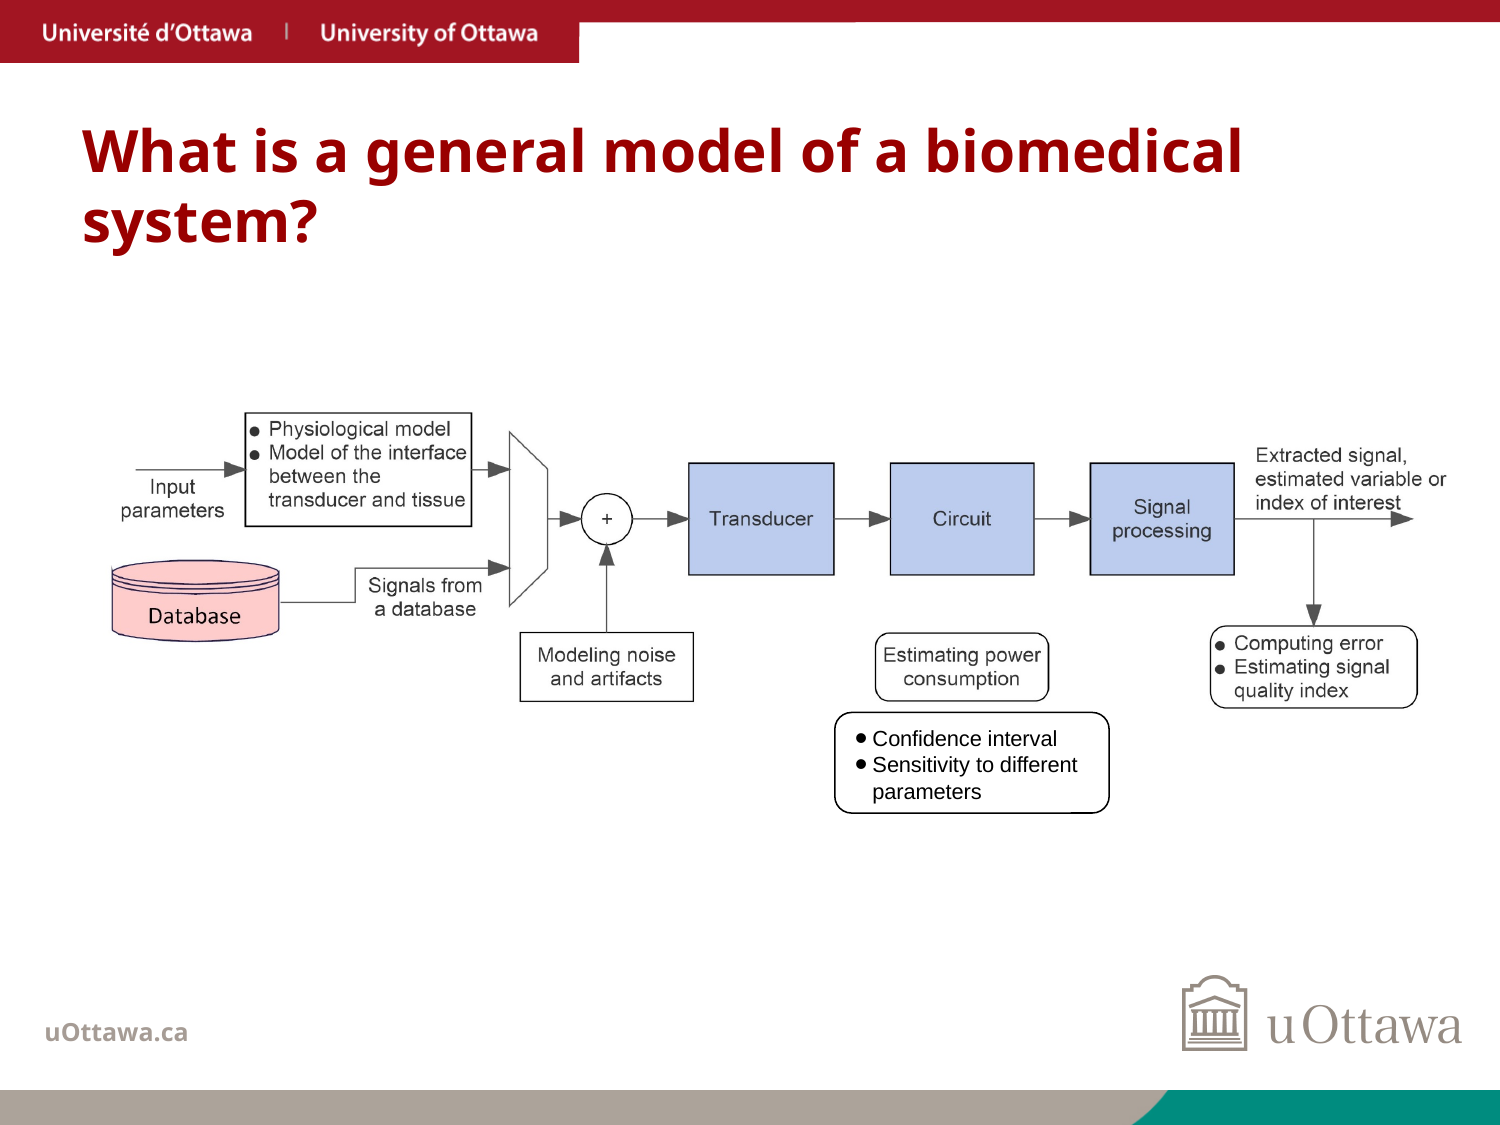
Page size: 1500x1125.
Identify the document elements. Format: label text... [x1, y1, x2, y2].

text_box Confidence interval Sensitivity to different parameters [834, 723, 1110, 814]
title What is a general model of a biomedical system? [67, 113, 1423, 256]
picture [0, 0, 1500, 63]
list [102, 337, 1484, 715]
picture [0, 1090, 1500, 1125]
picture [1182, 975, 1462, 1051]
